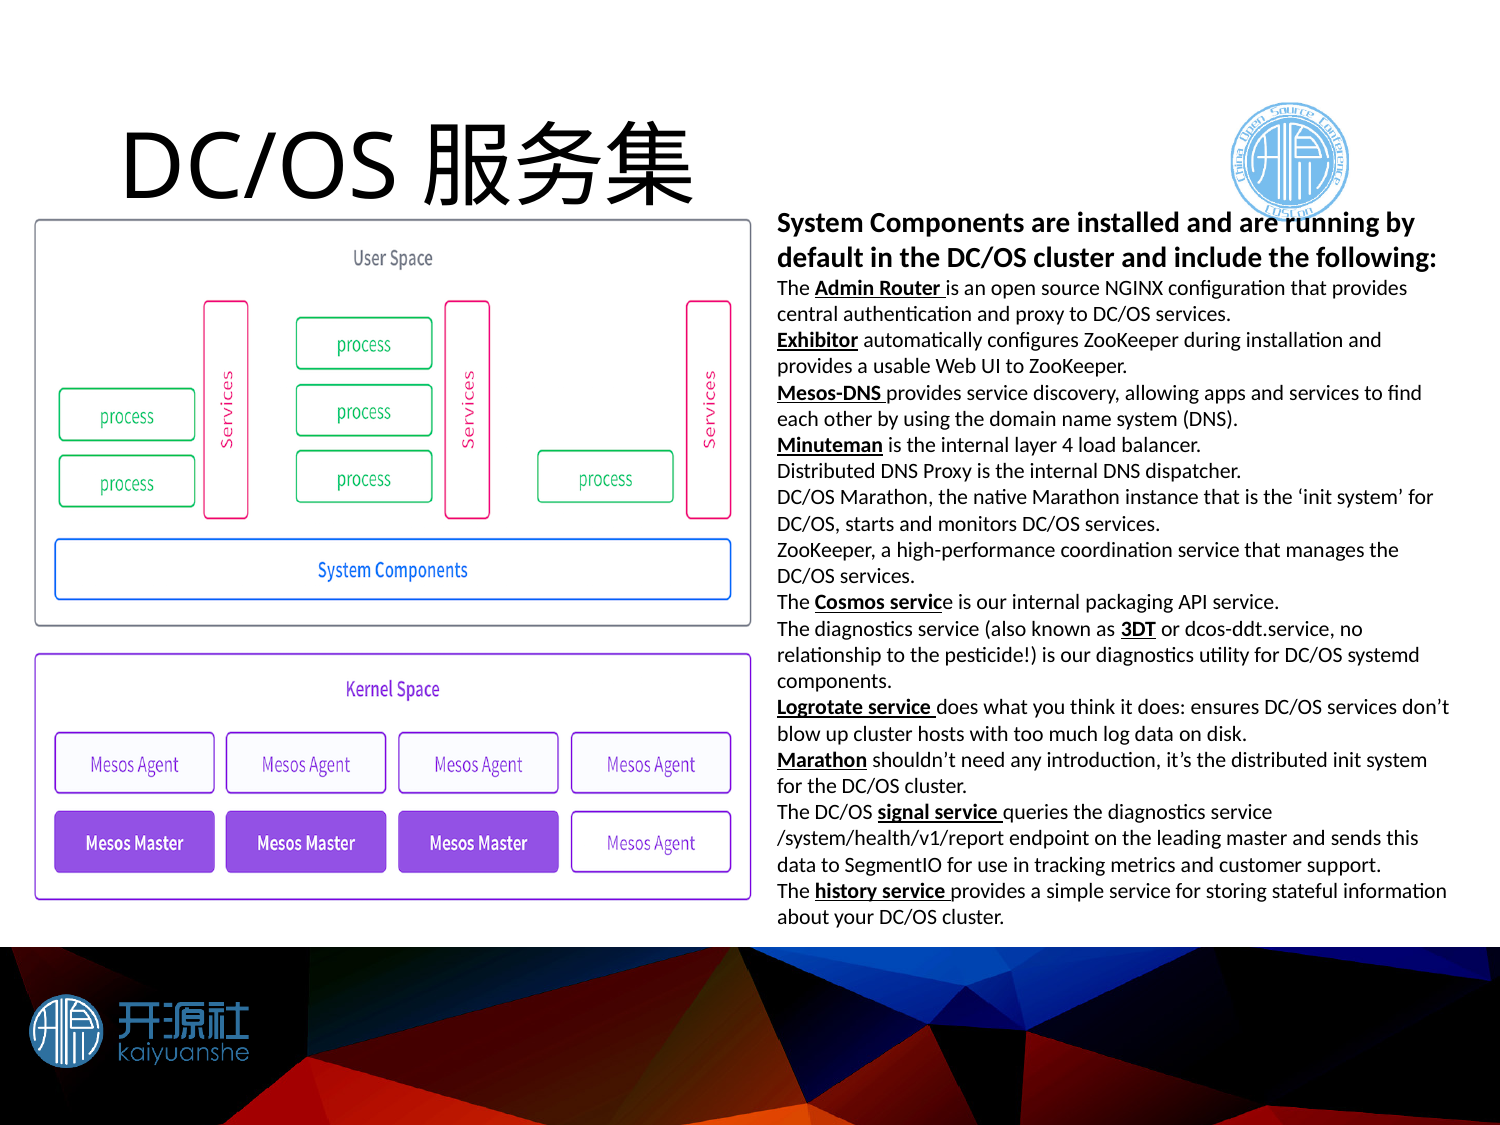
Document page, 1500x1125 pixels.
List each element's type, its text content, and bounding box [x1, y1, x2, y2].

title DC/OS服务集 [103, 59, 1397, 278]
picture [33, 214, 752, 904]
picture [0, 947, 1500, 1125]
text_box System Components are installed and are running by default in the DC/OS cluster and include the following: The Admin Router is an open source NGINX configuration that provides central authentication and proxy to DC/OS services. Exhibitor automatically configures ZooKeeper during installation and provides a usable Web UI to ZooKeeper. Mesos-DNS provides service discovery, allowing apps and services to find each other by using the domain name system (DNS). Minuteman is the internal layer 4 load balancer. Distributed DNS Proxy is the internal DNS dispatcher. DC/OS Marathon, the native Marathon instance that is the ‘init system’ for DC/OS, starts and monitors DC/OS services. ZooKeeper, a high-performance coordination service that manages the DC/OS services. The Cosmos service is our internal packaging API service. The diagnostics service (also known as 3DT or dcos-ddt.service, no relationship to the pesticide!) is our diagnostics utility for DC/OS systemd components. Logrotate service does what you think it does: ensures DC/OS services don’t blow up cluster hosts with too much log data on disk. Marathon shouldn’t need any introduction, it’s the distributed init system for the DC/OS cluster. The DC/OS signal service queries the diagnostics service /system/health/v1/report endpoint on the leading master and sends this data to SegmentIO for use in tracking metrics and customer support. The history service provides a simple service for storing stateful information about your DC/OS cluster. [762, 166, 1469, 997]
